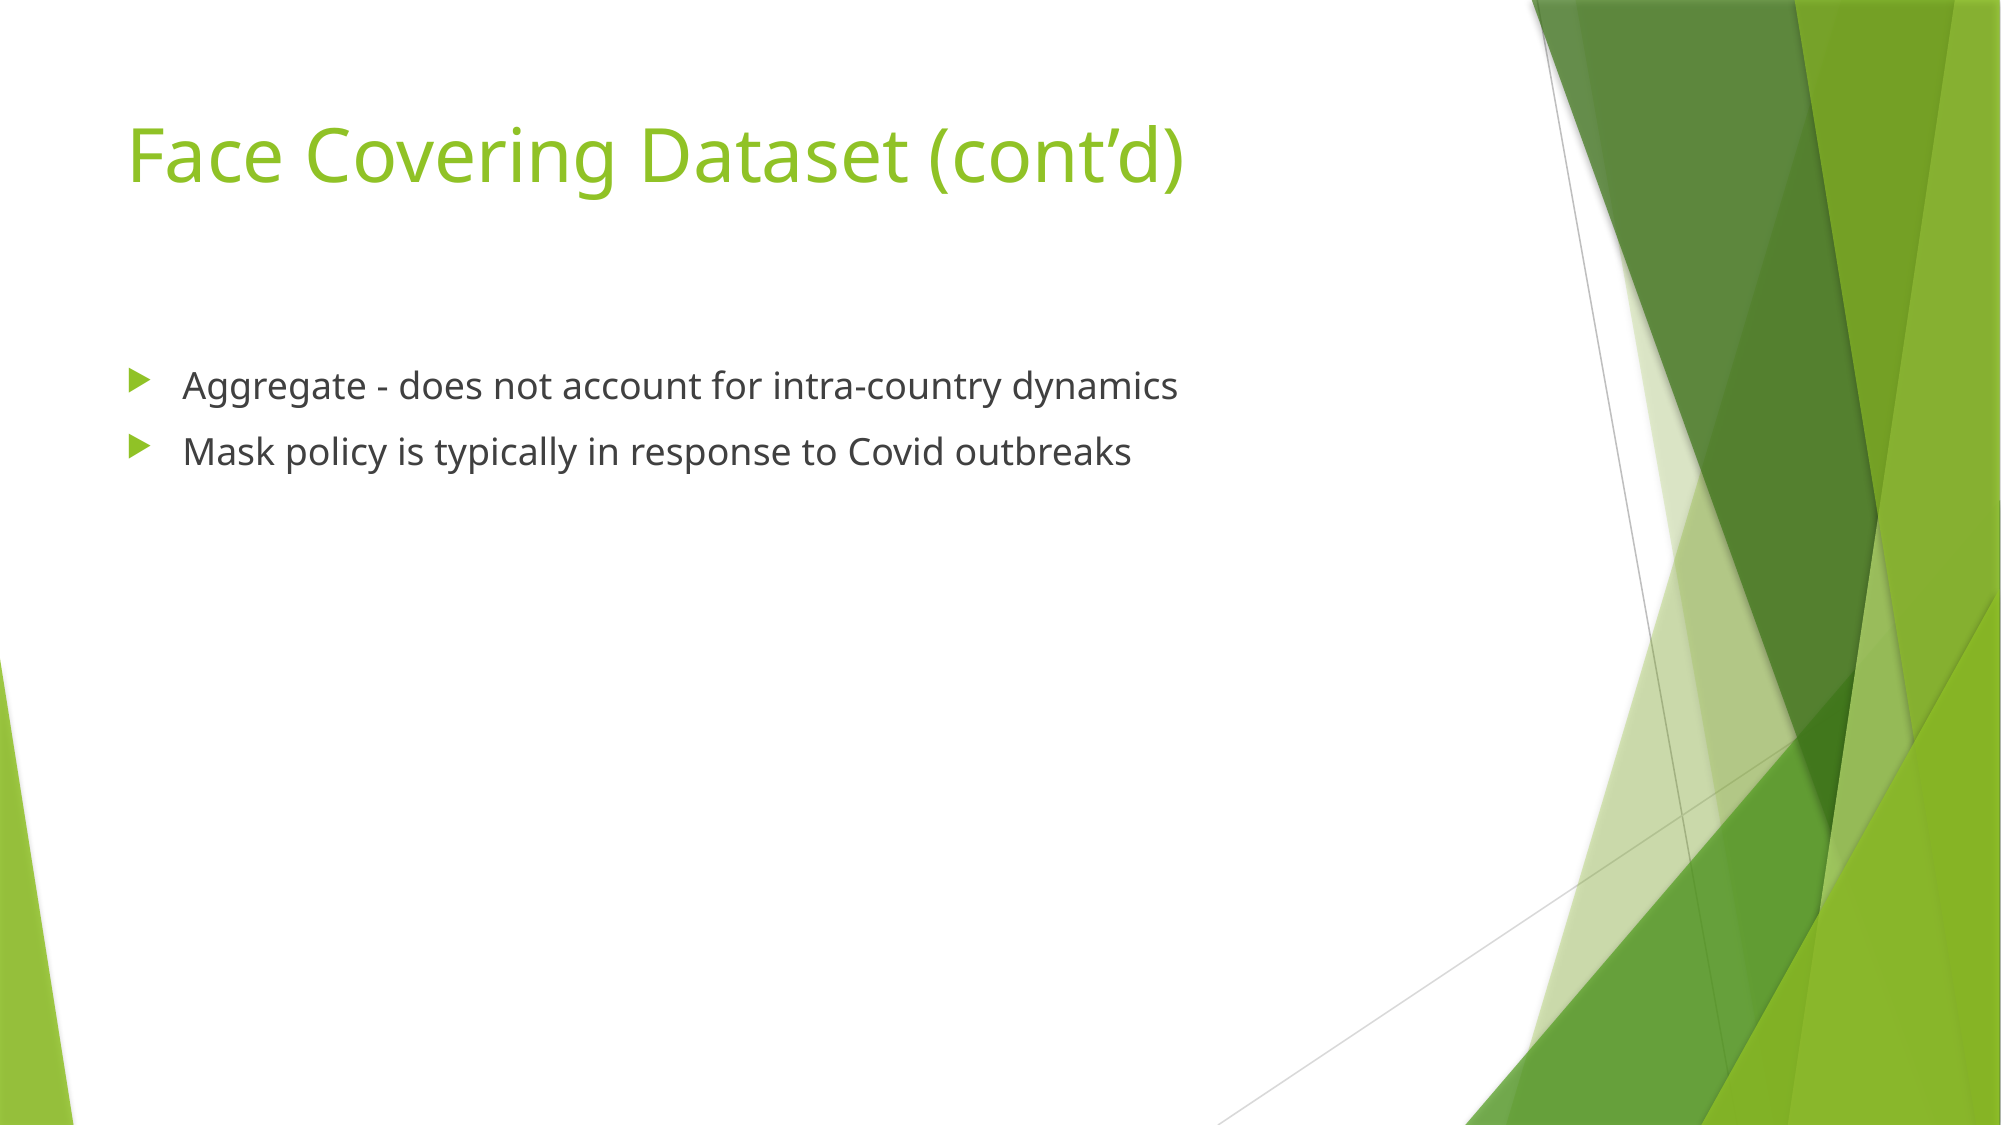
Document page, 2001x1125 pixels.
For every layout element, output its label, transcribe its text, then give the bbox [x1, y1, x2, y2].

list Aggregate - does not account for intra-country dynamics Mask policy is typically in response to Covid outbreaks [111, 354, 1522, 992]
title Face Covering Dataset (cont’d) [111, 99, 1522, 317]
